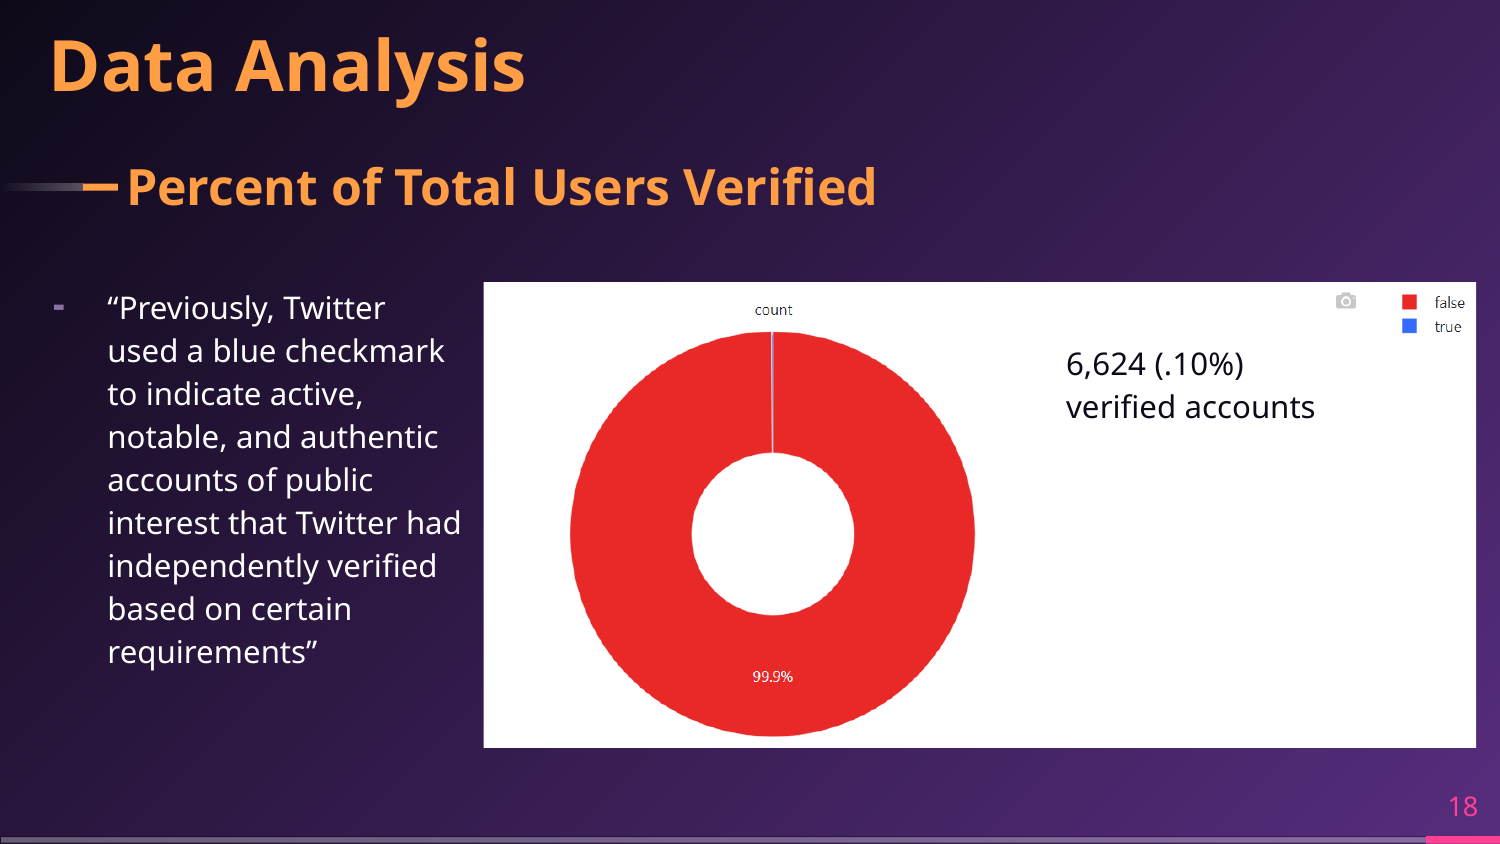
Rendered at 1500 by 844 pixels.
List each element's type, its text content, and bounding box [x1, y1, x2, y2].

slide_number ‹#› [1426, 779, 1500, 837]
picture [483, 282, 1477, 749]
list “Previously, Twitter used a blue checkmark to indicate active, notable, and authentic accounts of public interest that Twitter had independently verified based on certain requirements” [32, 282, 464, 844]
title Data Analysis [48, 41, 920, 107]
title Percent of Total Users Verified [126, 151, 997, 217]
